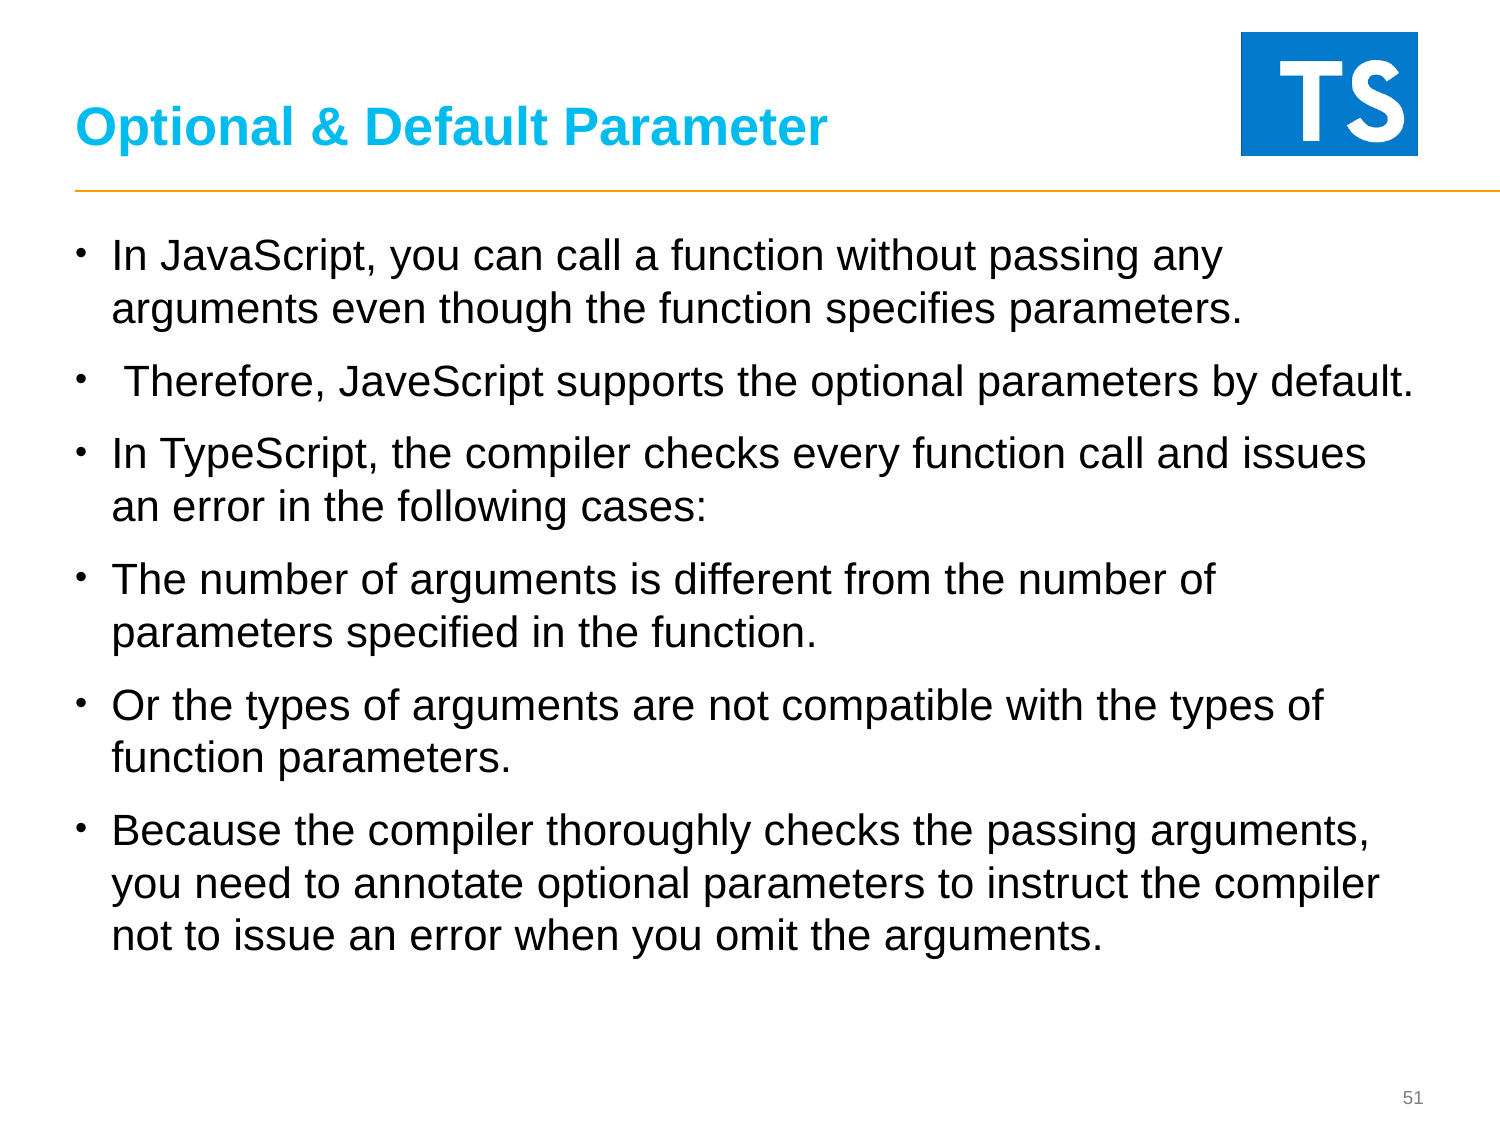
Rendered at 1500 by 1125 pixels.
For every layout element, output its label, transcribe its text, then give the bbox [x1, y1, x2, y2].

title Optional & Default Parameter [75, 27, 1422, 157]
list In JavaScript, you can call a function without passing any arguments even though the function specifies parameters. Therefore, JaveScript supports the optional parameters by default. In TypeScript, the compiler checks every function call and issues an error in the following cases: The number of arguments is different from the number of parameters specified in the function. Or the types of arguments are not compatible with the types of function parameters. Because the compiler thoroughly checks the passing arguments, you need to annotate optional parameters to instruct the compiler not to issue an error when you omit the arguments. [75, 226, 1425, 1018]
